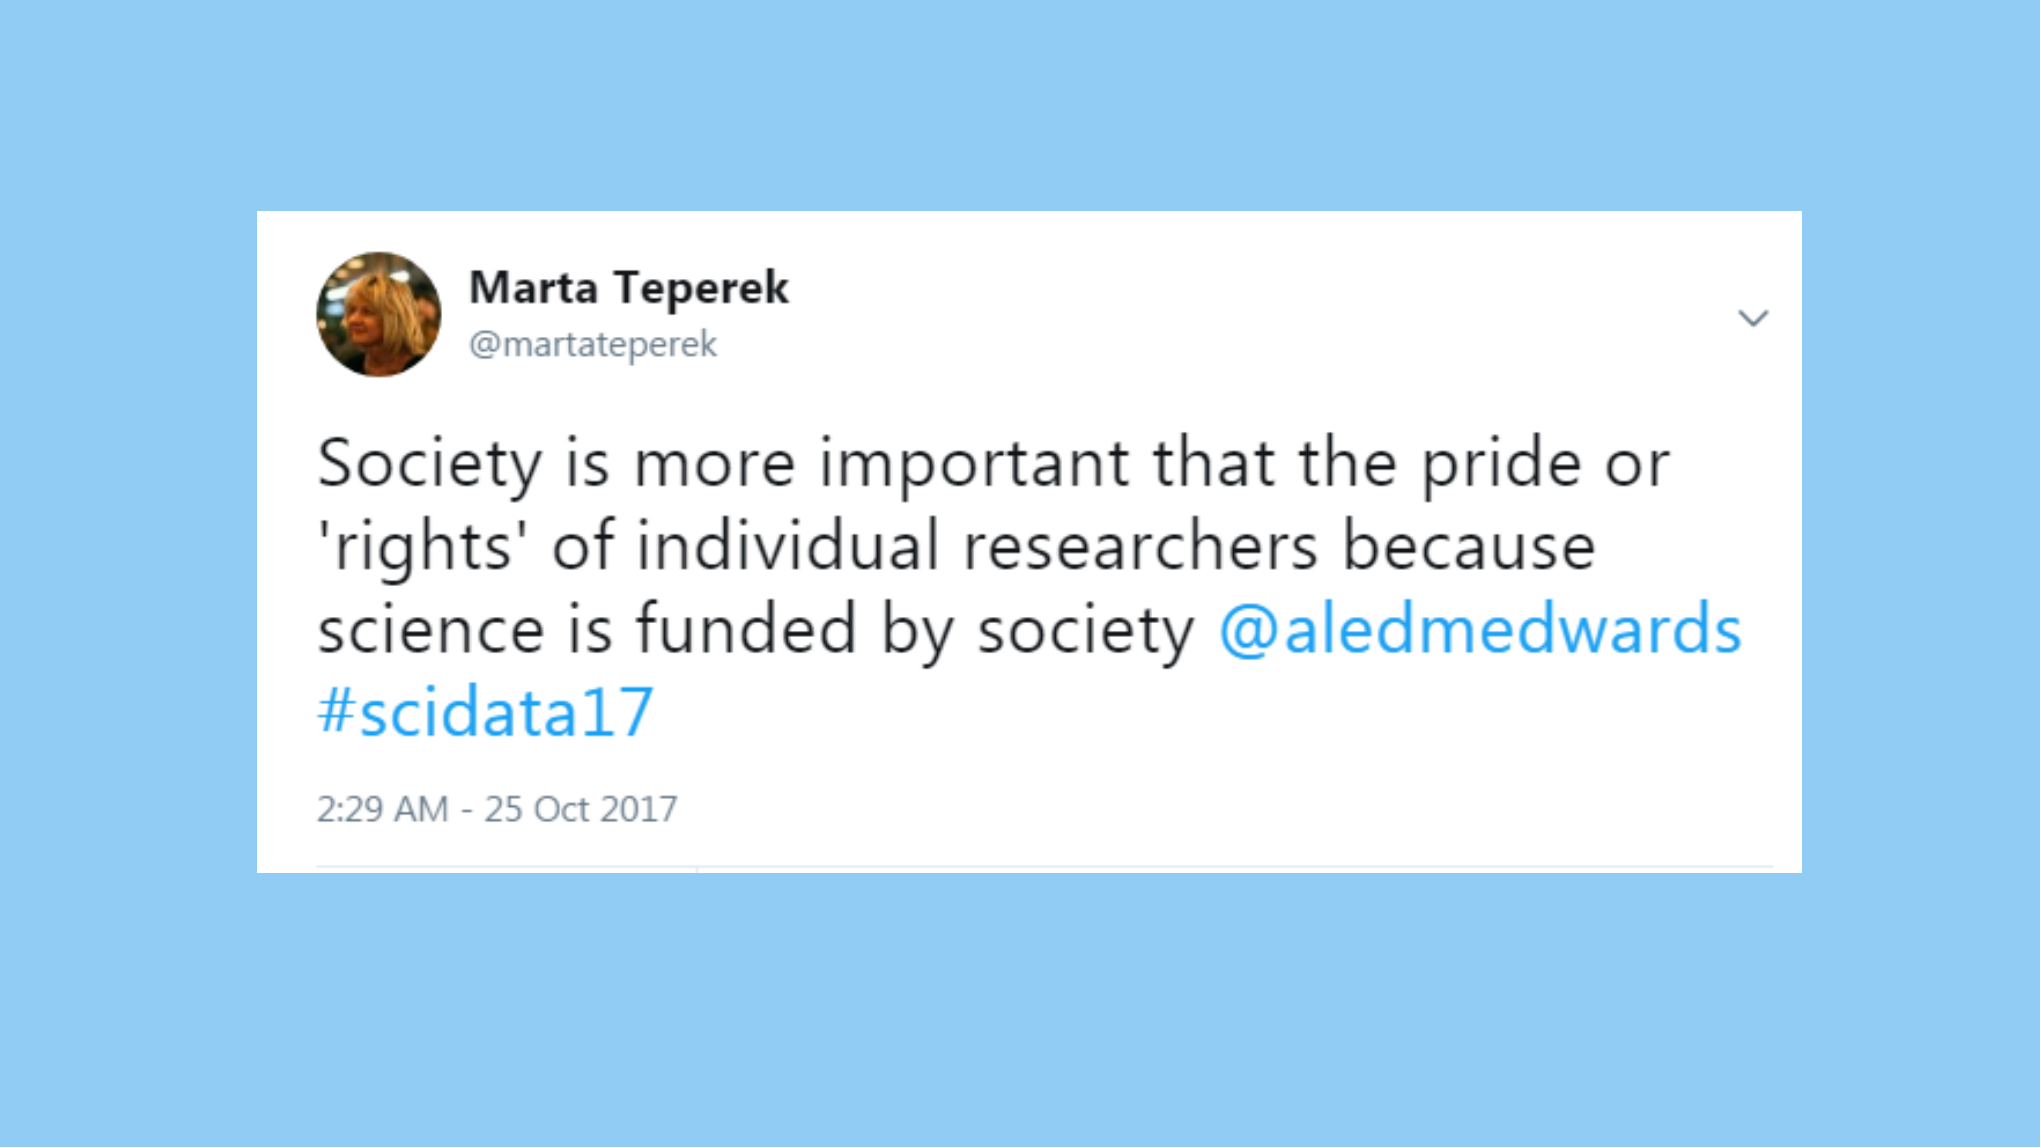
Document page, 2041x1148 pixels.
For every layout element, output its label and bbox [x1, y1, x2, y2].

picture [257, 210, 1802, 873]
